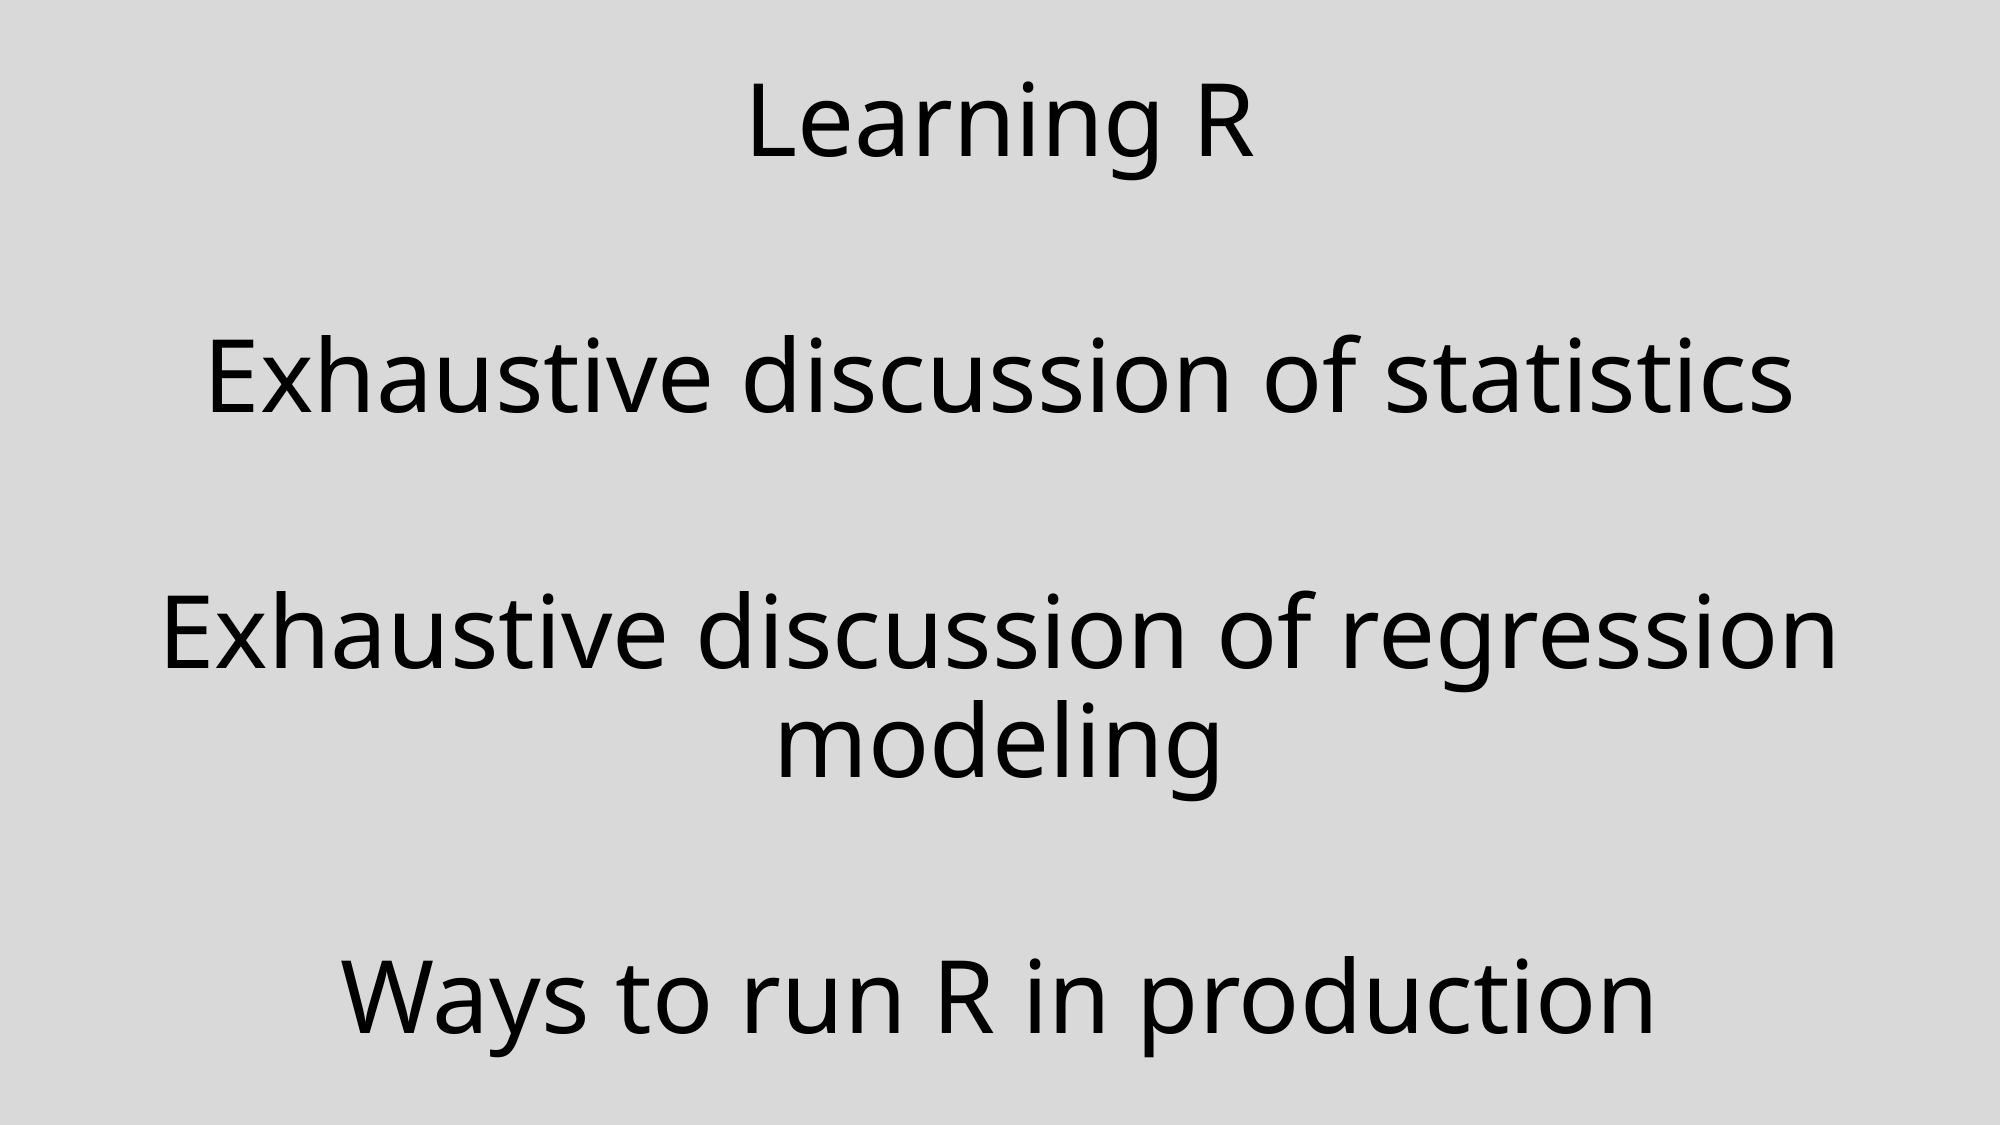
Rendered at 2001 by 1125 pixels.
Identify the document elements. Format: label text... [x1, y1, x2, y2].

list Learning R Exhaustive discussion of statistics Exhaustive discussion of regression modeling Ways to run R in production [137, 61, 1863, 1064]
